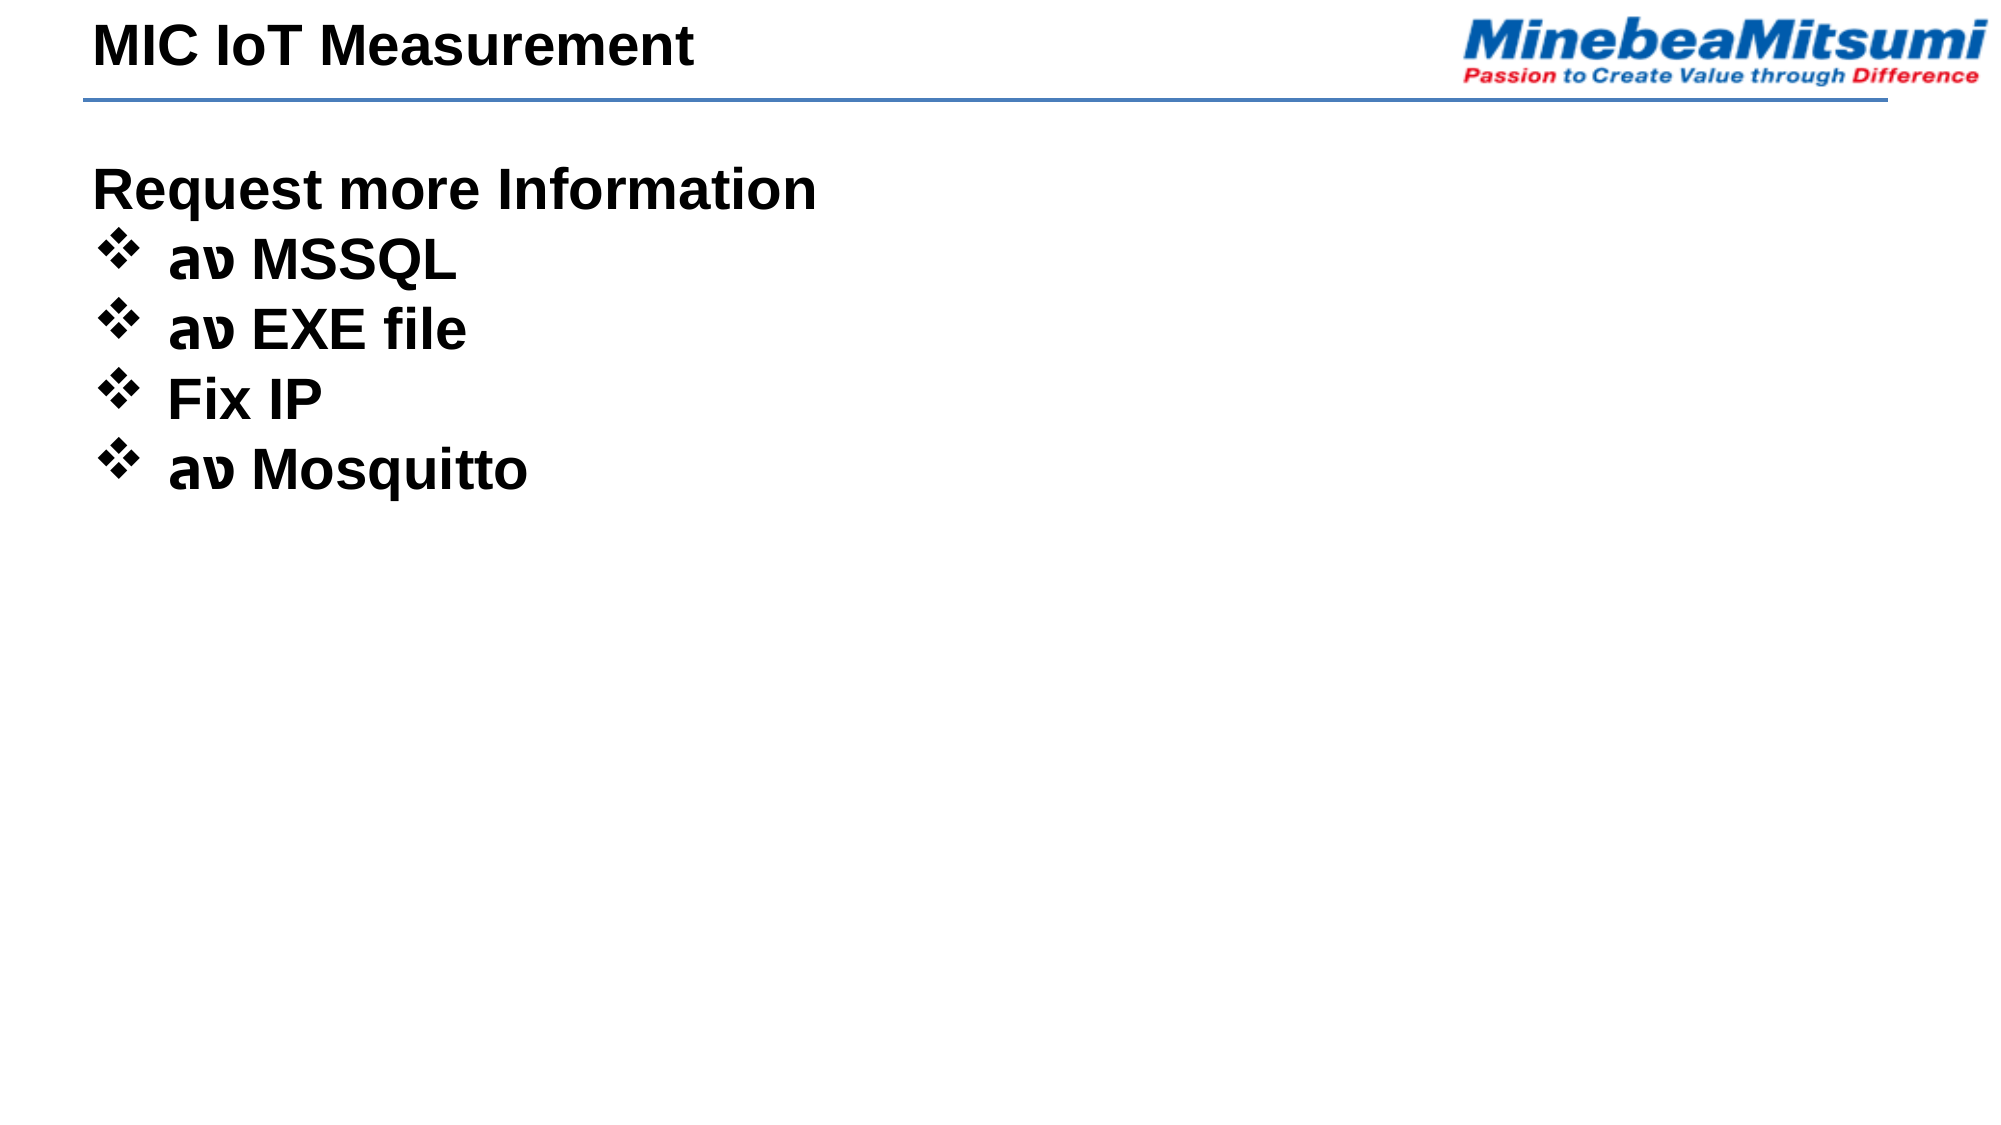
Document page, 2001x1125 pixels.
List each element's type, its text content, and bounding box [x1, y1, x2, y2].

text_box Request more Information ลง MSSQL ลง EXE file Fix IP ลง Mosquitto [78, 143, 1632, 509]
text_box MIC IoT Measurement [78, 0, 720, 85]
picture [1460, 2, 1998, 90]
